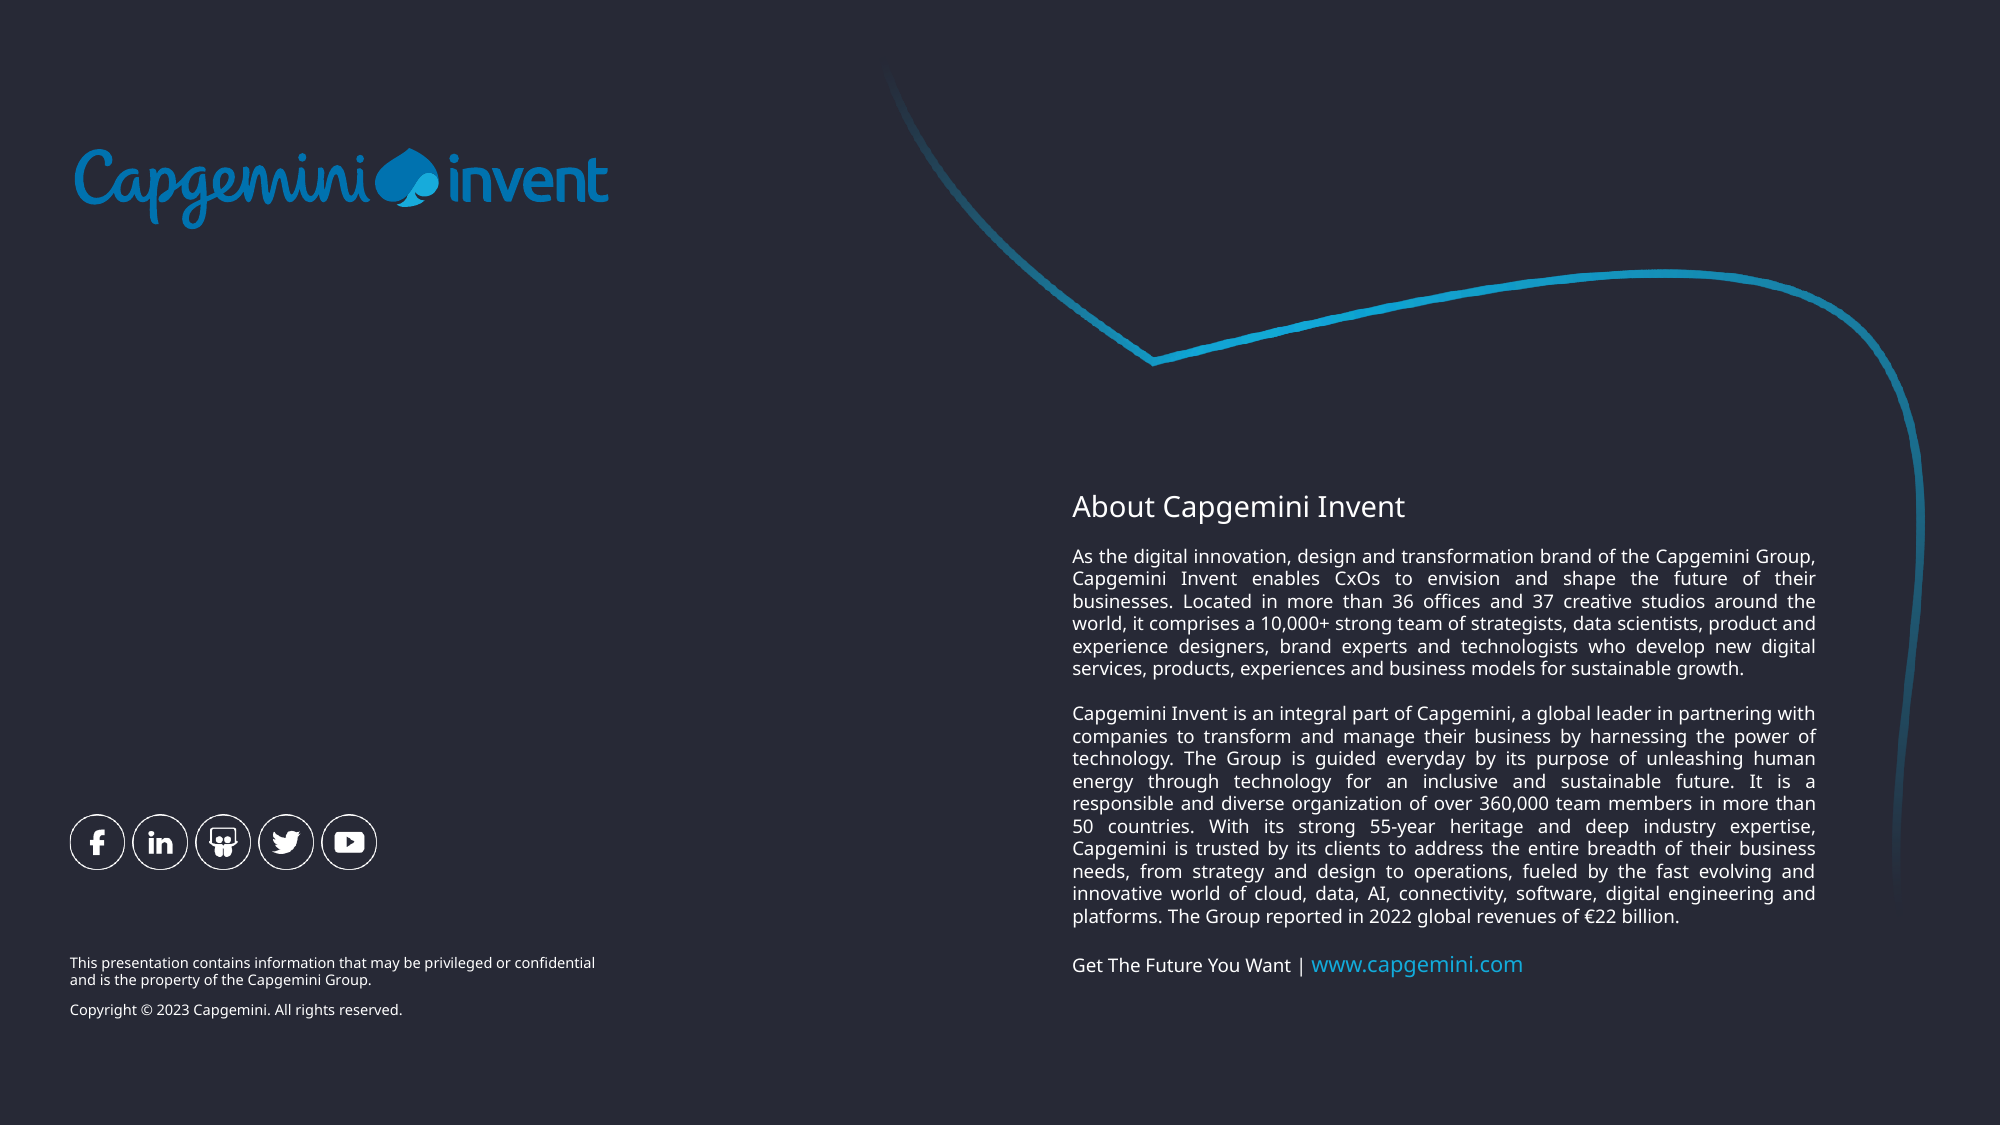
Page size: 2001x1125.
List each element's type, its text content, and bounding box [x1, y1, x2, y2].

text_box Get The Future You Want | www.capgemini.com [1071, 951, 1786, 1020]
text_box About Capgemini Invent [1071, 481, 1437, 525]
picture [258, 814, 314, 870]
picture [195, 814, 251, 870]
picture [321, 814, 377, 870]
picture [132, 814, 188, 870]
picture [69, 814, 125, 870]
picture [654, 0, 2001, 1047]
text_box As the digital innovation, design and transformation brand of the Capgemini Group, Capgemini Invent enables CxOs to envision and shape the future of their businesses. Located in more than 36 offices and 37 creative studios around the world, it comprises a 10,000+ strong team of strategists, data scientists, product and experience designers, brand experts and technologists who develop new digital services, products, experiences and business models for sustainable growth. Capgemini Invent is an integral part of Capgemini, a global leader in partnering with companies to transform and manage their business by harnessing the power of technology. The Group is guided everyday by its purpose of unleashing human energy through technology for an inclusive and sustainable future. It is a responsible and diverse organization of over 360,000 team members in more than 50 countries. With its strong 55-year heritage and deep industry expertise, Capgemini is trusted by its clients to address the entire breadth of their business needs, from strategy and design to operations, fueled by the fast evolving and innovative world of cloud, data, AI, connectivity, software, digital engineering and platforms. The Group reported in 2022 global revenues of €22 billion. [1071, 543, 1816, 790]
